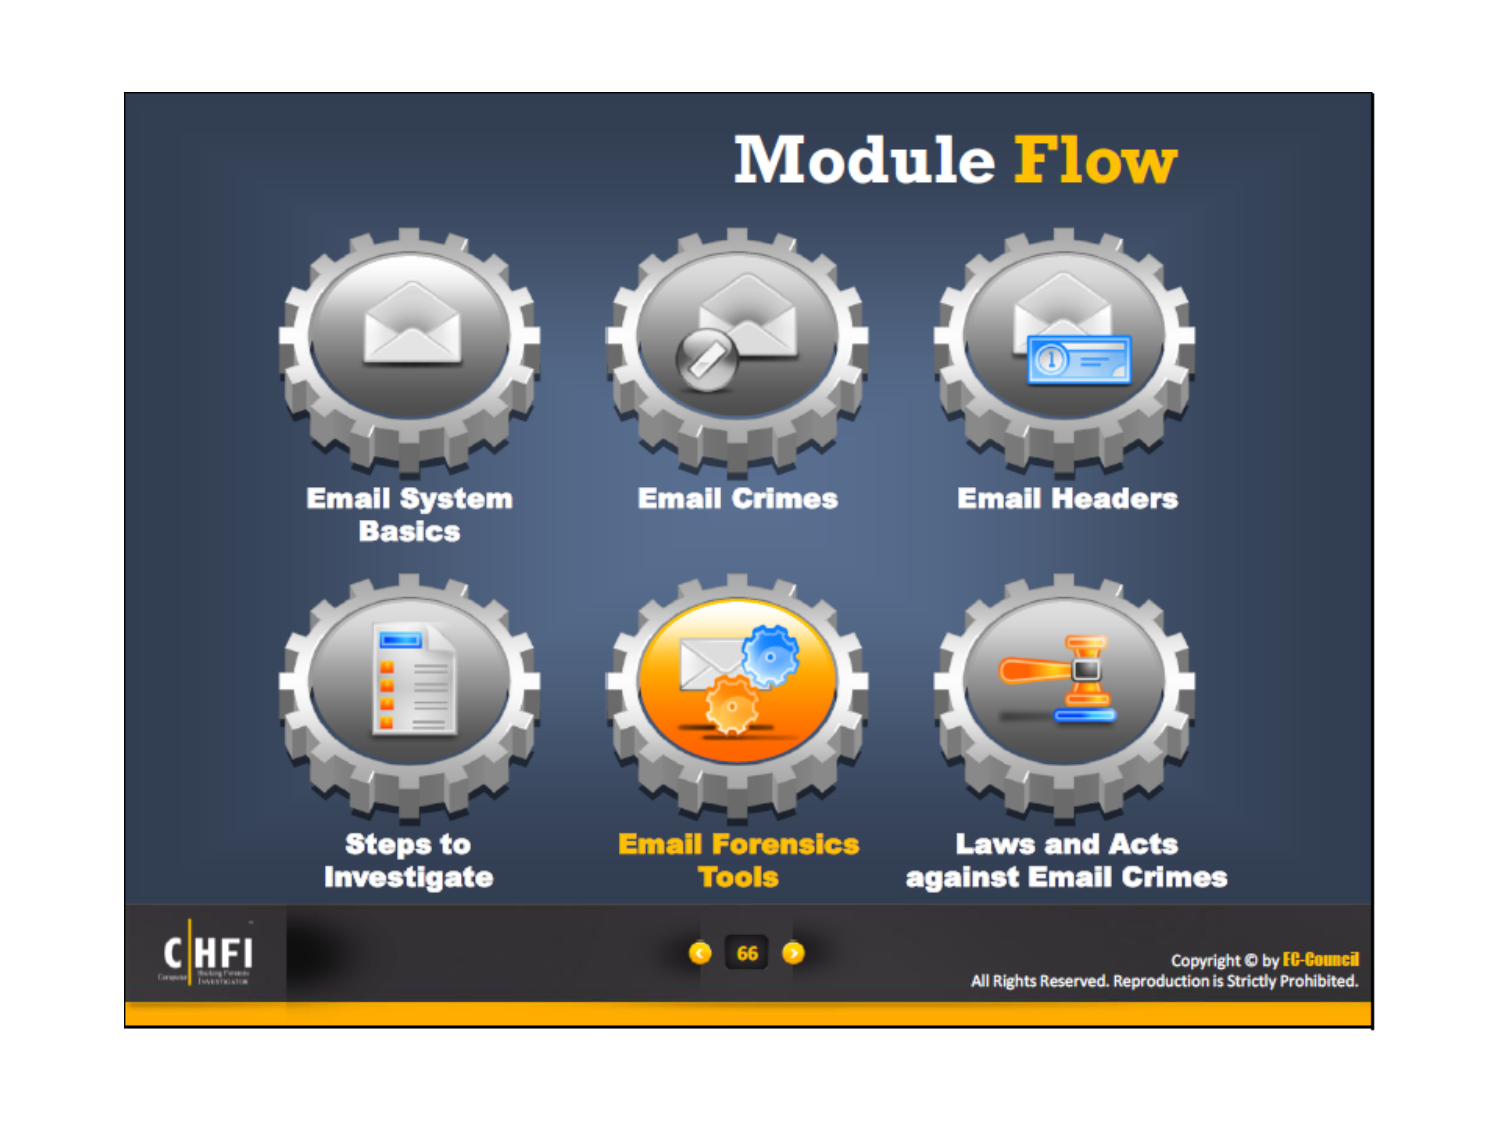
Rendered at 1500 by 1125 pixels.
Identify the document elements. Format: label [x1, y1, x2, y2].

picture [123, 92, 1376, 1033]
